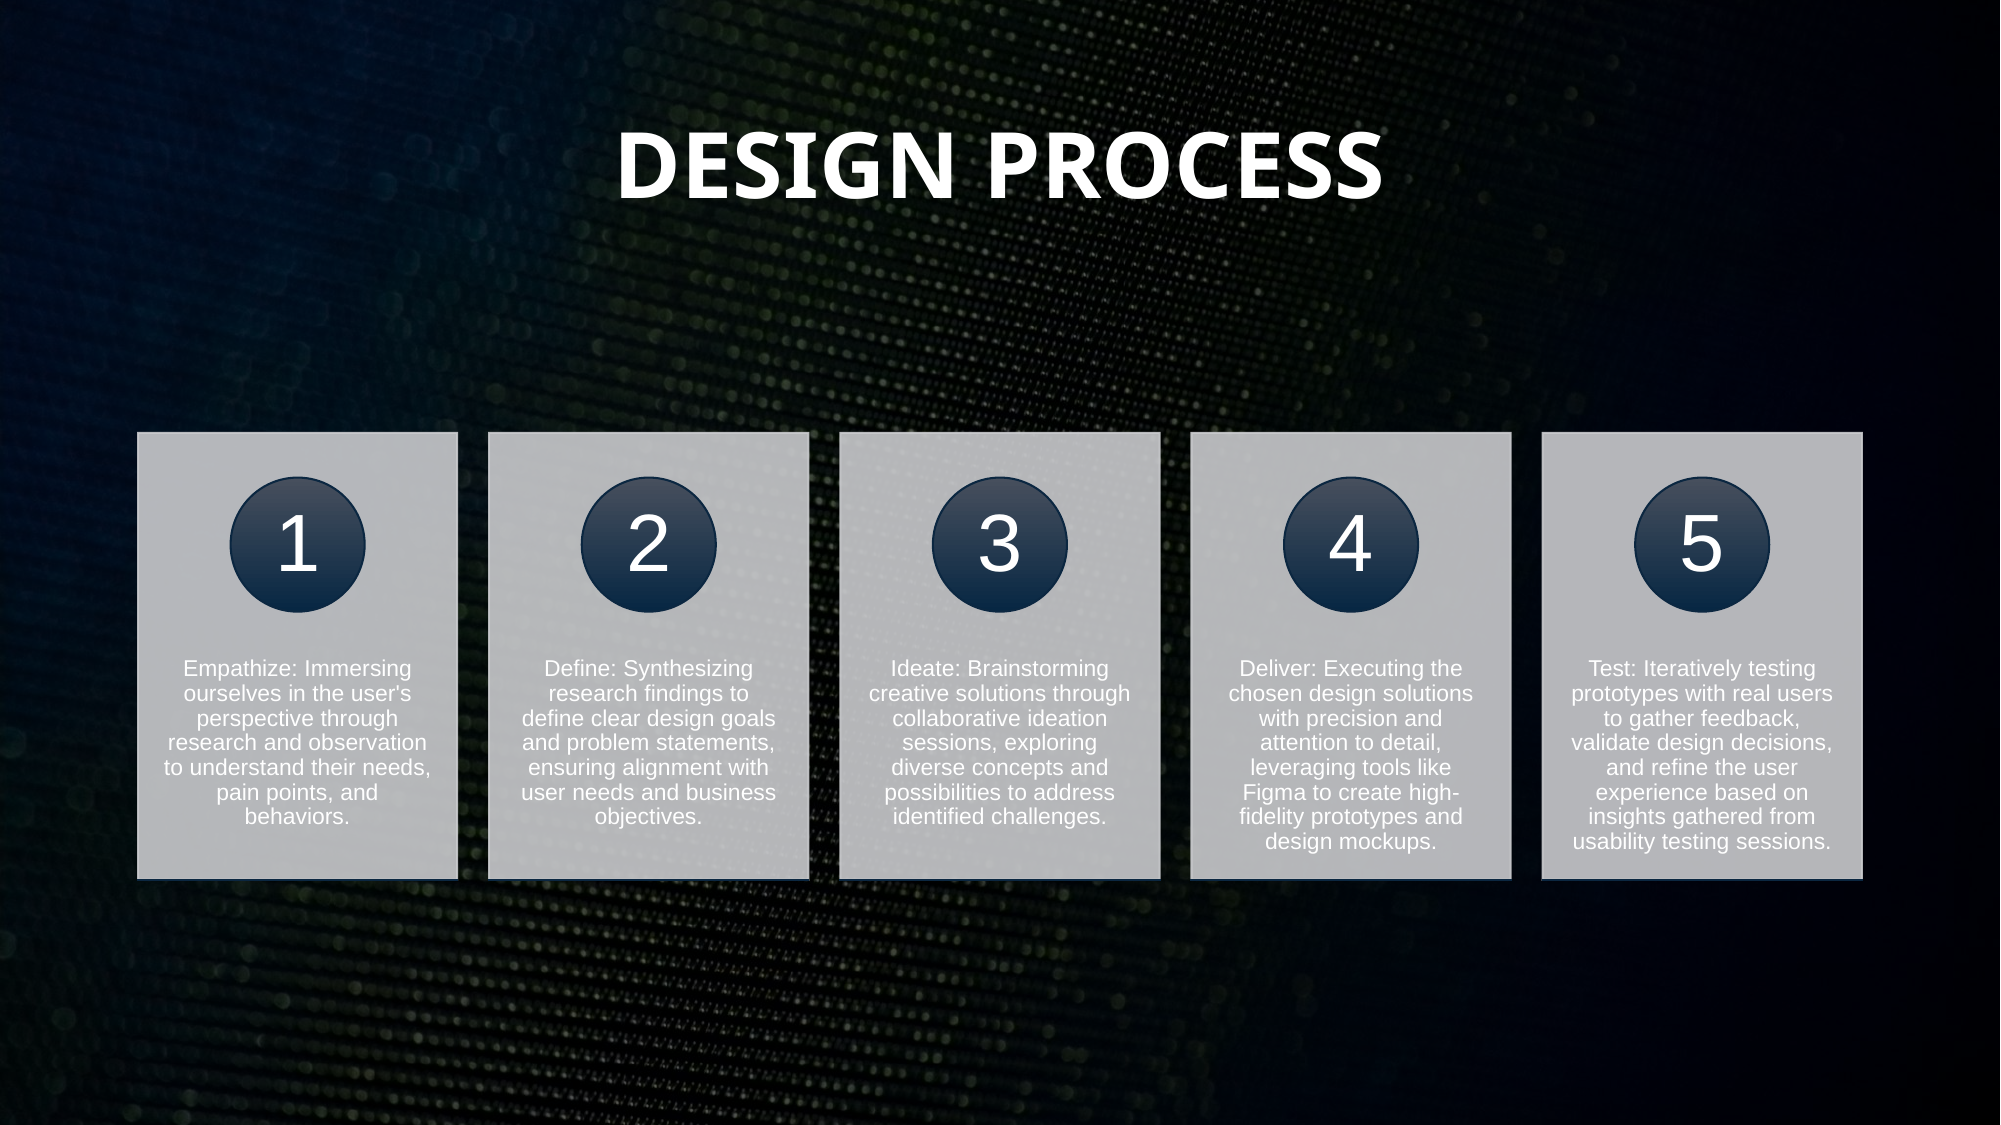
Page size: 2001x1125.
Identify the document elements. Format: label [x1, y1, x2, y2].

text_box [137, 432, 1863, 881]
picture [0, 0, 2000, 1125]
